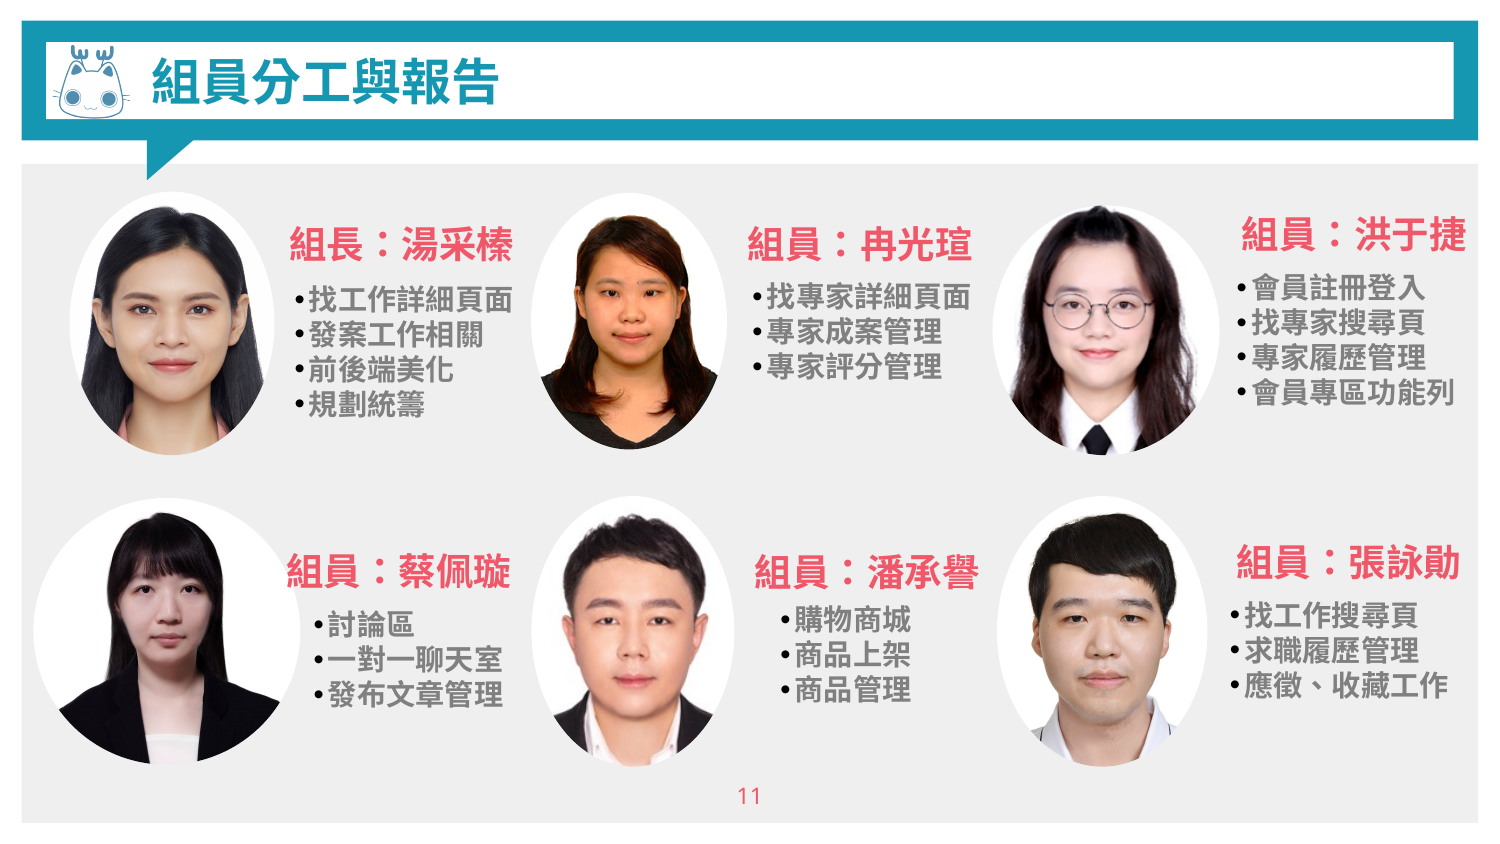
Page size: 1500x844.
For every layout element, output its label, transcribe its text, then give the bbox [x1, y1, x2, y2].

picture [996, 495, 1208, 767]
text_box 組員：蔡佩璇 [305, 548, 526, 599]
text_box 找工作搜尋頁 求職履歷管理 應徵、收藏工作 [1215, 589, 1481, 710]
picture [69, 191, 275, 456]
picture [992, 205, 1220, 456]
text_box 找工作詳細頁面 發案工作相關 前後端美化 規劃統籌 [280, 274, 525, 429]
text_box 組員：潘承譽 [745, 548, 990, 611]
picture [33, 497, 301, 765]
title 組員分工與報告 [136, 20, 1441, 141]
text_box 討論區 一對一聊天室 發布文章管理 [305, 599, 526, 719]
text_box 會員註冊登入 找專家搜尋頁 專家履歷管理 會員專區功能列 [1225, 262, 1485, 417]
picture [531, 495, 735, 767]
picture [51, 41, 132, 122]
text_box 購物商城 商品上架 商品管理 [765, 594, 991, 714]
picture [530, 192, 728, 450]
text_box 組員：張詠勛 [1226, 538, 1471, 589]
text_box 組長：湯采榛 [280, 220, 525, 249]
slide_number 11 [705, 766, 795, 832]
text_box 找專家詳細頁面 專家成案管理 專家評分管理 [737, 271, 987, 391]
text_box 組員：洪于捷 [1225, 210, 1494, 239]
text_box 組員：冉光瑄 [732, 221, 987, 249]
